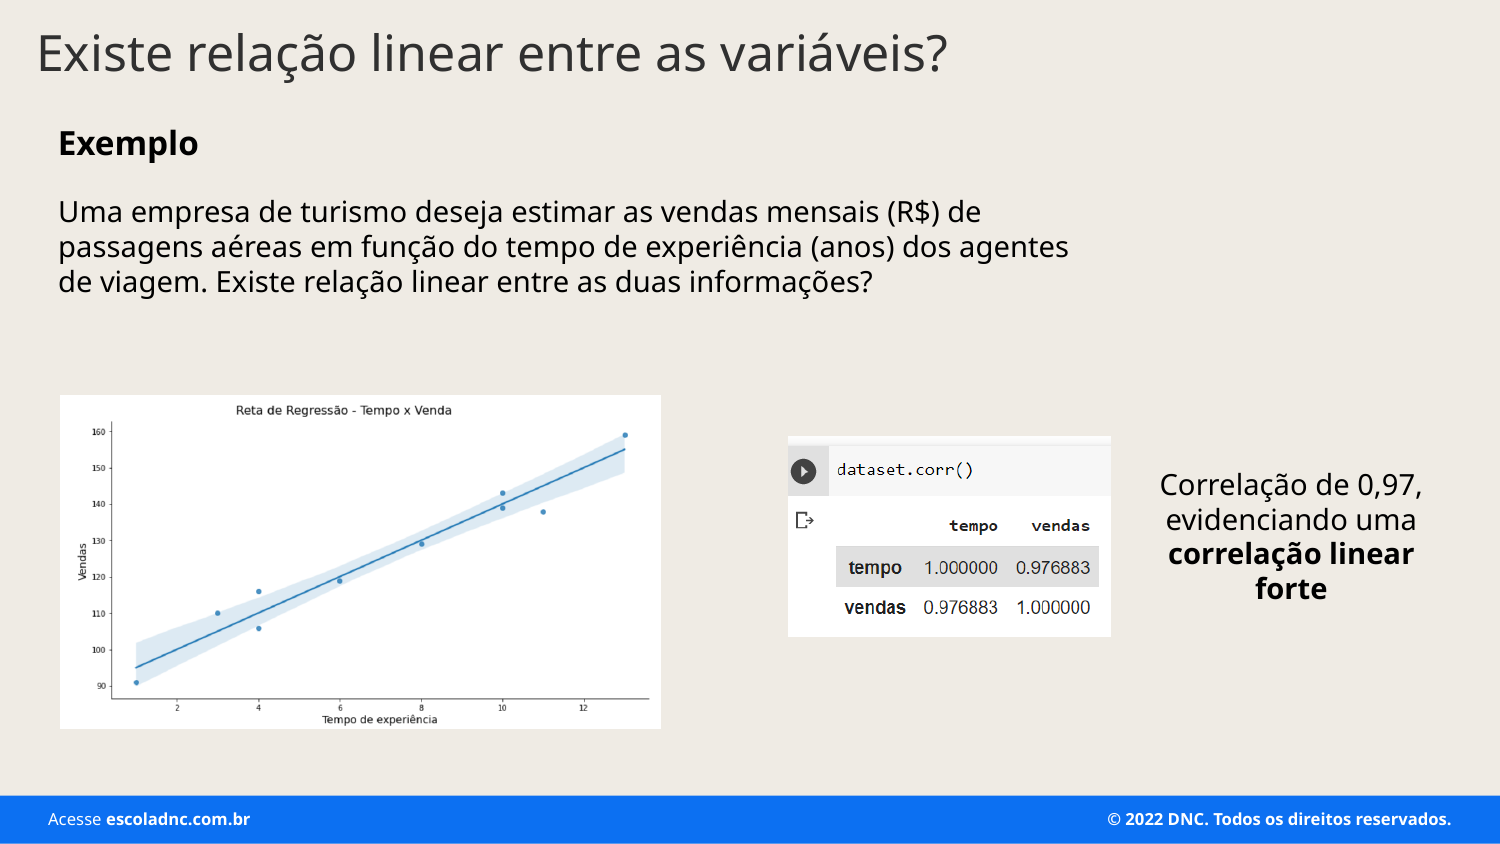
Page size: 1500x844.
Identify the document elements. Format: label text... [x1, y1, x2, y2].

text_box Correlação de 0,97, evidenciando uma correlação linear forte [1143, 458, 1440, 613]
picture [788, 436, 1111, 637]
text_box Exemplo [43, 114, 245, 170]
text_box Uma empresa de turismo deseja estimar as vendas mensais (R$) de passagens aéreas em função do tempo de experiência (anos) dos agentes de viagem. Existe relação linear entre as duas informações? [43, 185, 1278, 306]
picture [59, 395, 661, 730]
title Existe relação linear entre as variáveis? [25, 12, 1041, 99]
